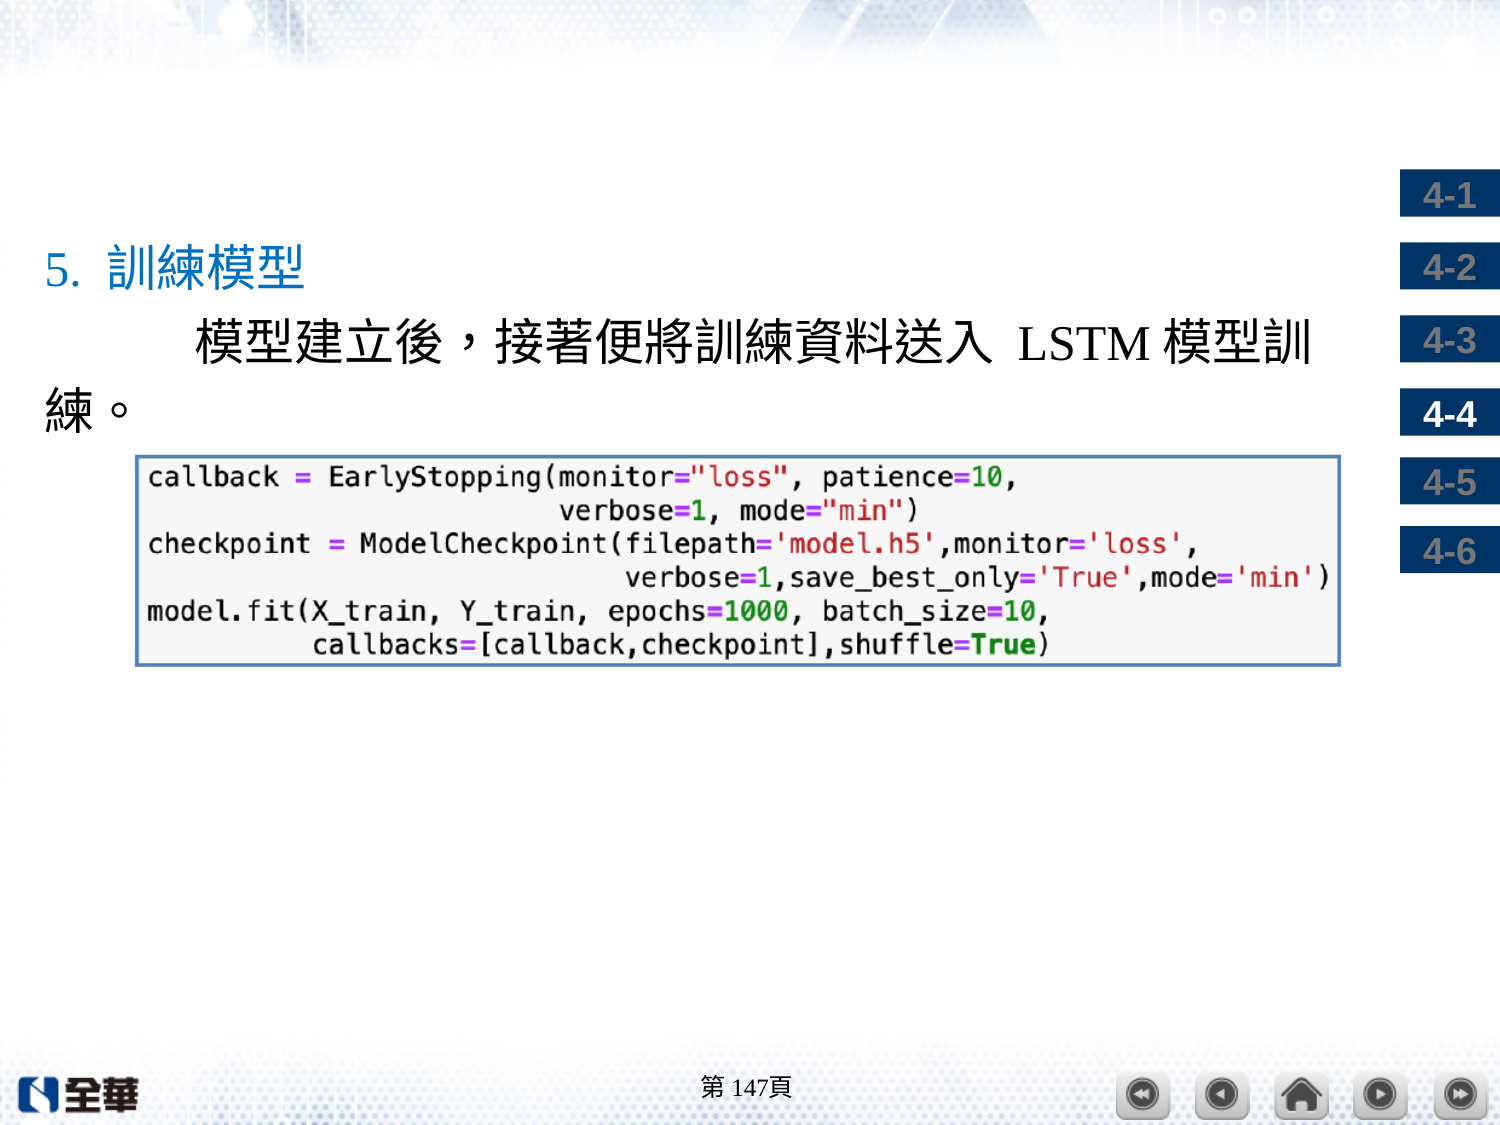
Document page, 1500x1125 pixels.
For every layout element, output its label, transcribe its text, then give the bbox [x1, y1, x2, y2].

picture [0, 0, 1500, 1125]
list 5. 訓練模型 模型建立後，接著便將訓練資料送入 LSTM模型訓練。 [29, 219, 1386, 1048]
